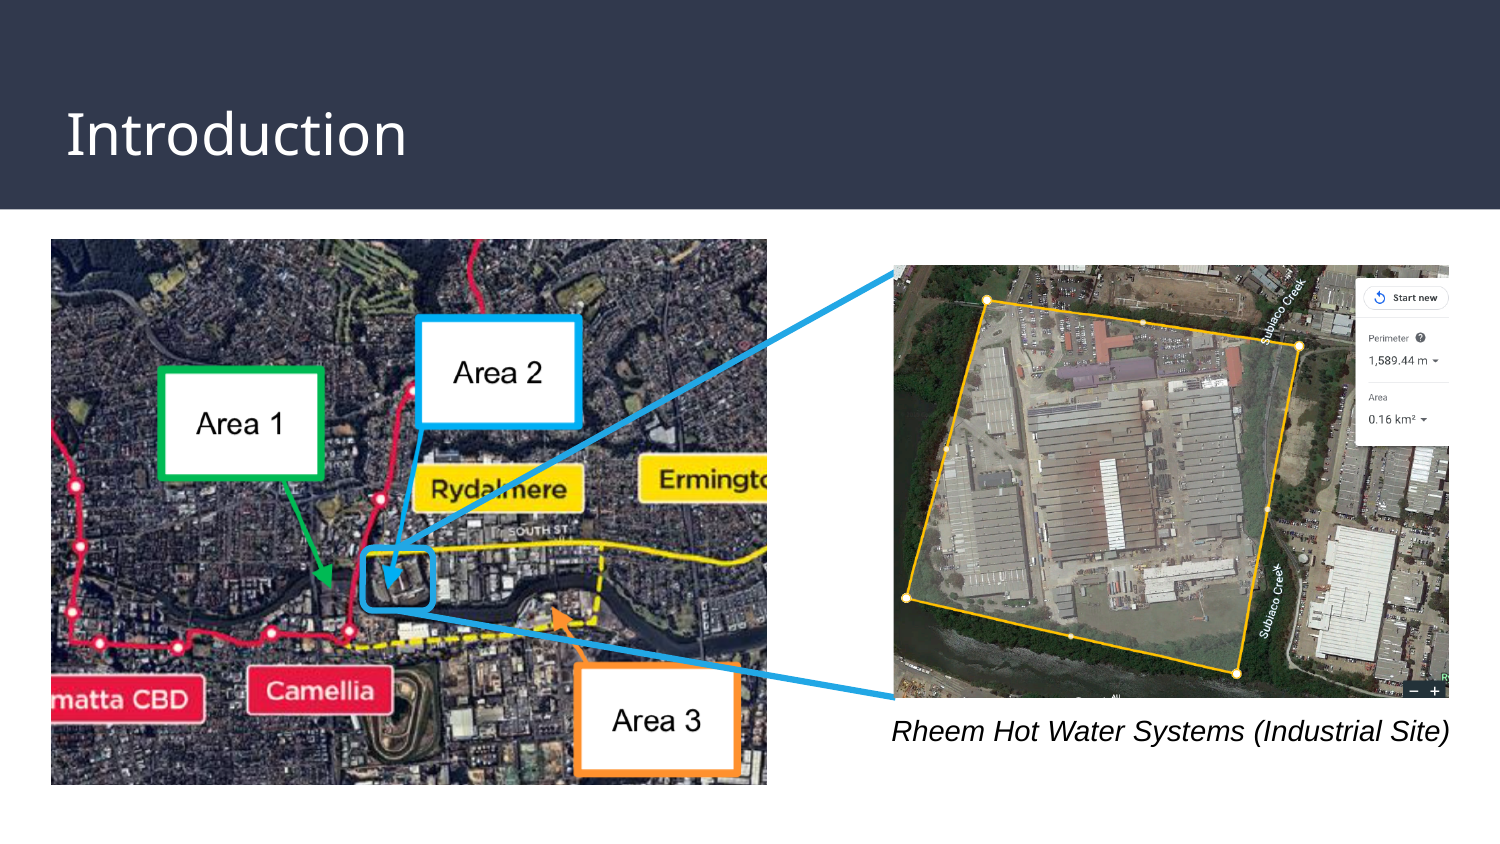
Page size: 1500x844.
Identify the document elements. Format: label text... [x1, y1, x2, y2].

picture [893, 265, 1450, 699]
text_box Rheem Hot Water Systems (Industrial Site) [872, 697, 1471, 761]
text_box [397, 271, 888, 548]
title Introduction [51, 82, 1449, 185]
picture [50, 238, 768, 785]
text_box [397, 610, 888, 698]
